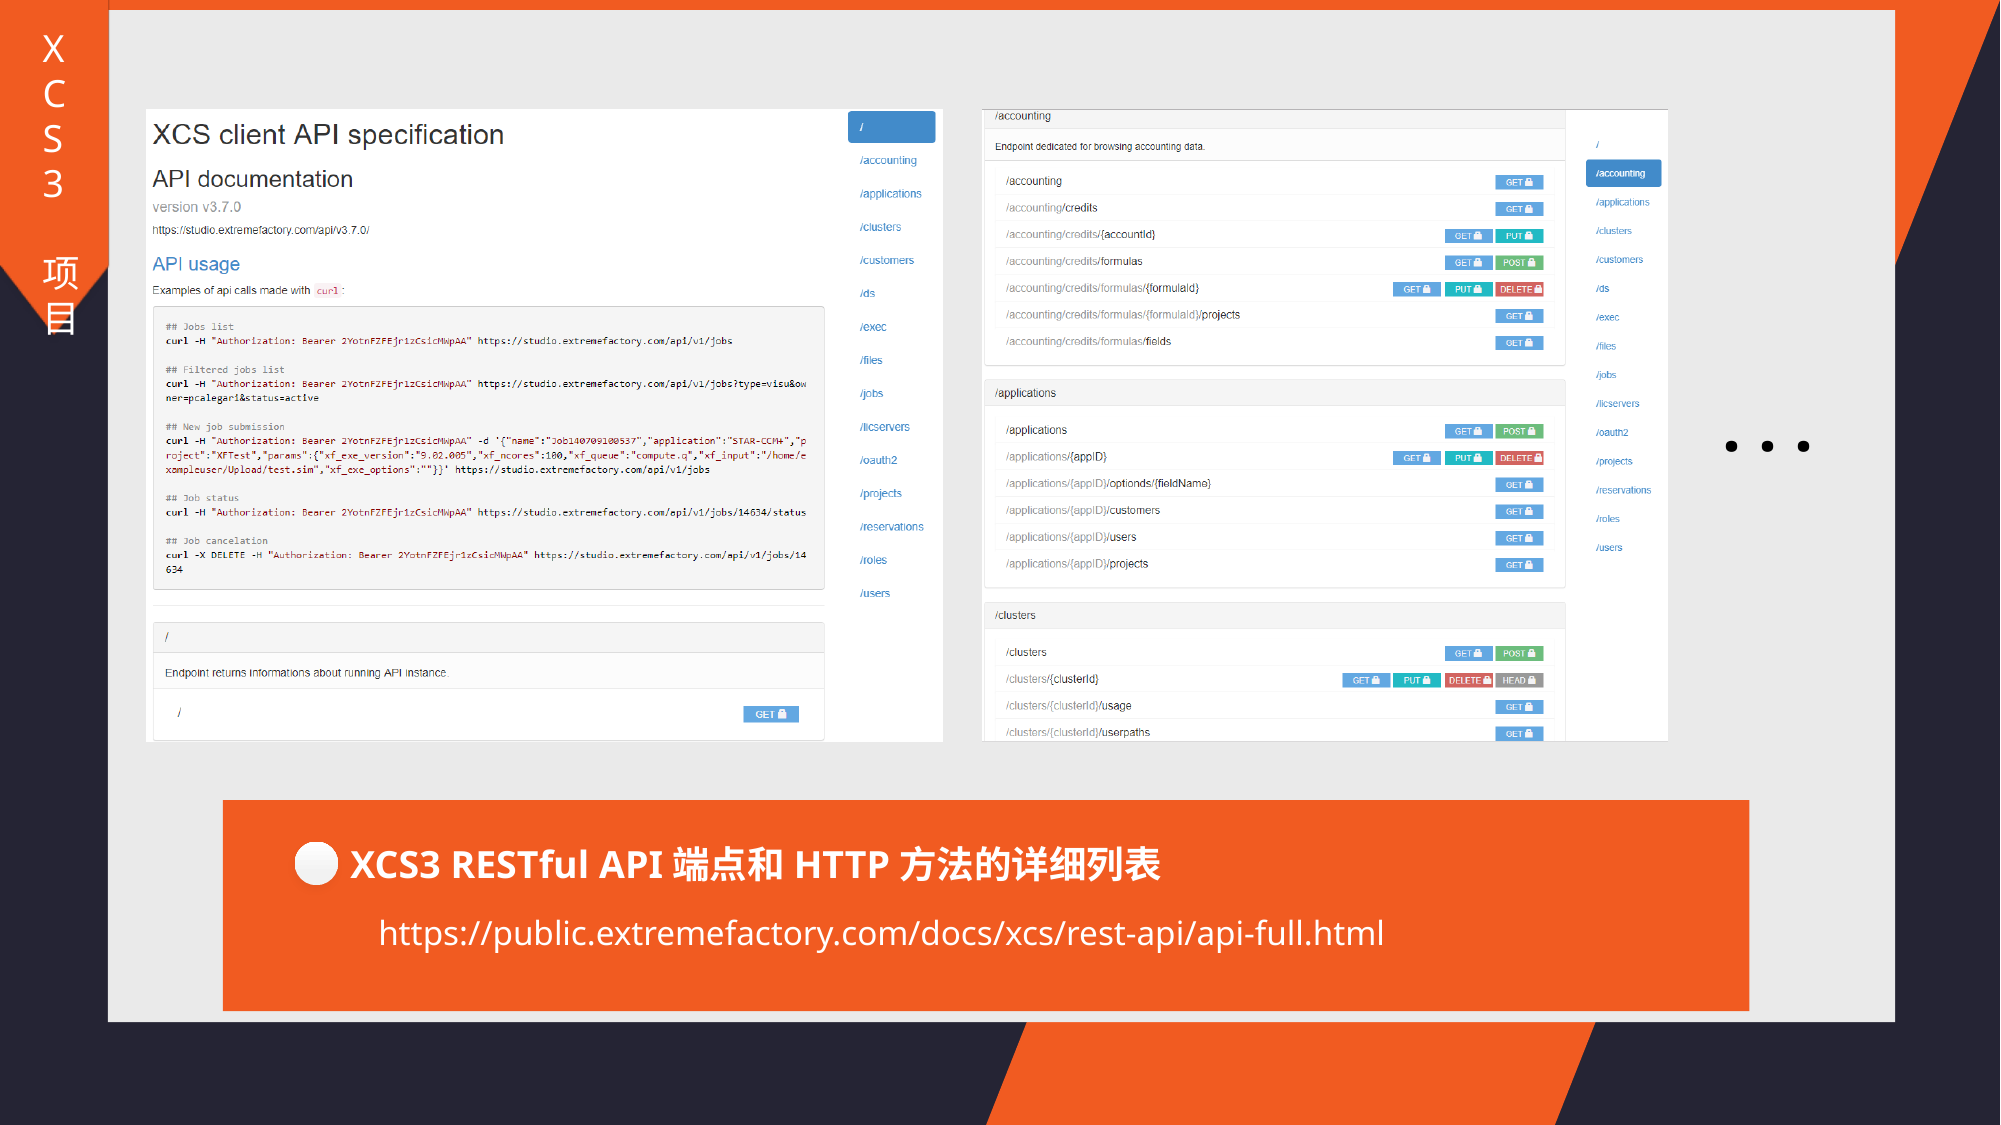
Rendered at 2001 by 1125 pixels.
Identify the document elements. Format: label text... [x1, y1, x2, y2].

text_box https://public.extremefactory.com/docs/xcs/rest-api/api-full.html [363, 885, 1619, 960]
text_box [0, 0, 117, 352]
picture [146, 109, 944, 743]
picture [982, 109, 1668, 743]
text_box . . . [1707, 377, 1829, 473]
text_box [221, 798, 1751, 1013]
text_box [292, 839, 335, 888]
text_box [119, 0, 1898, 12]
text_box XCS3 RESTful API端点和HTTP方法的详细列表 [335, 833, 1177, 893]
